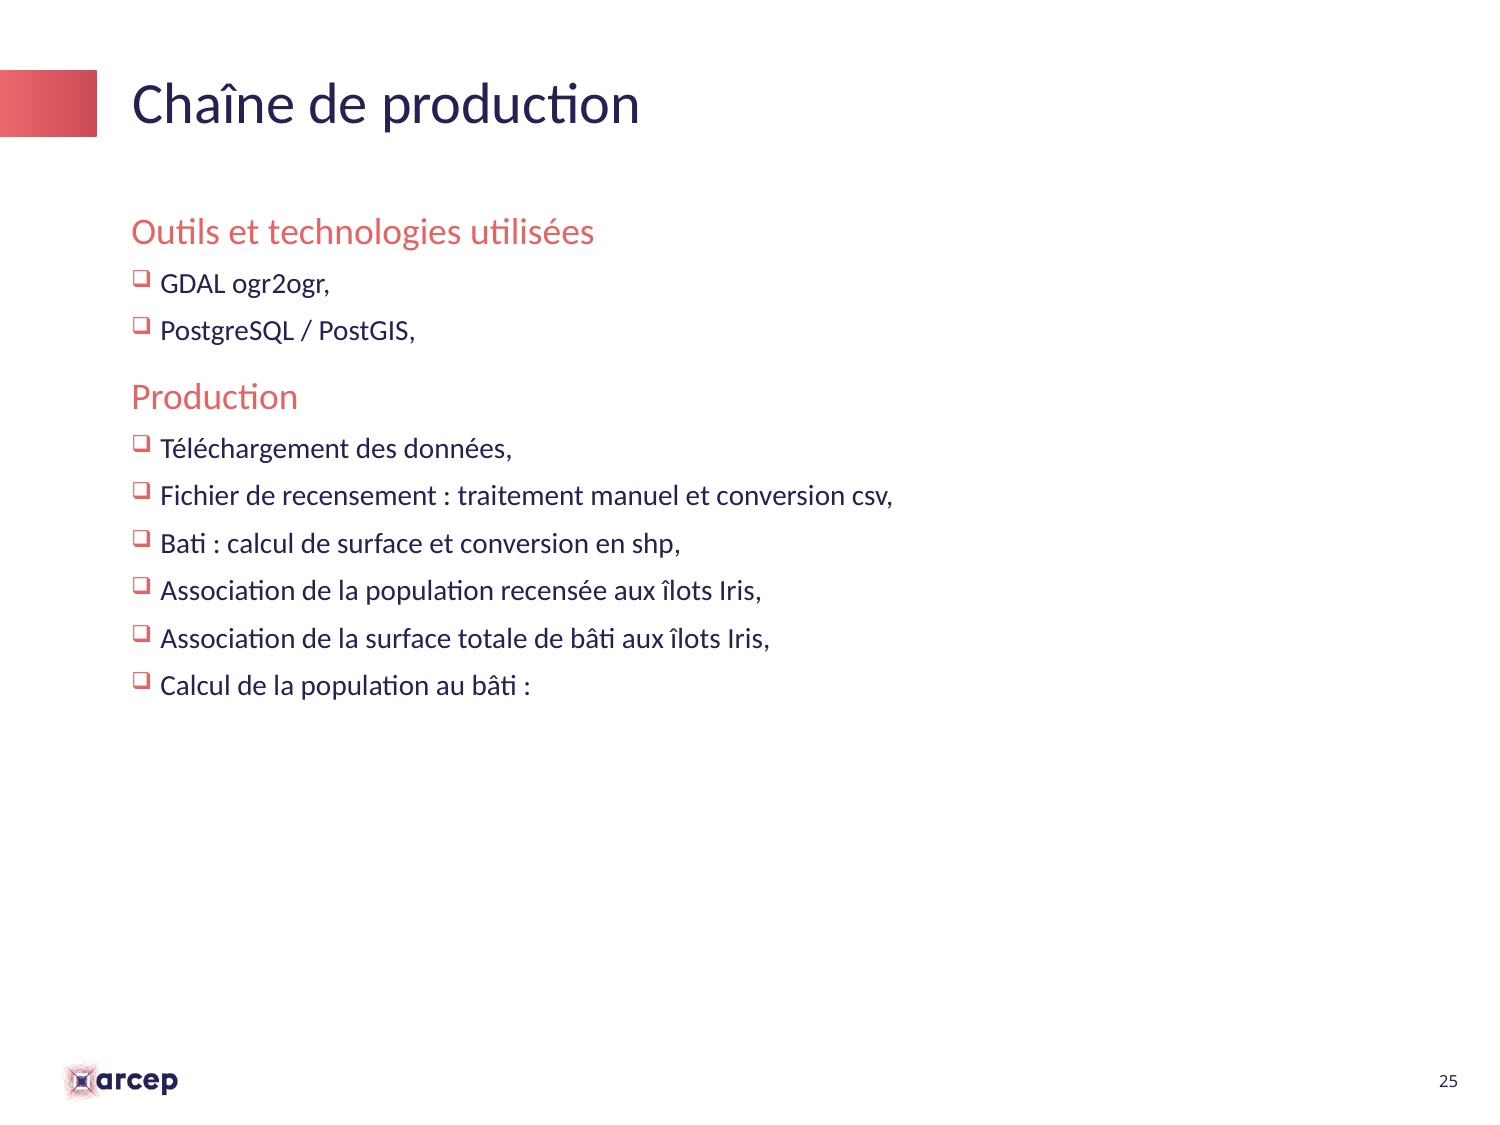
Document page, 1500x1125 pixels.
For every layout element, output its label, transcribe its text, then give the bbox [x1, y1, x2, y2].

picture [57, 1057, 184, 1104]
title Chaîne de production [132, 53, 1437, 157]
